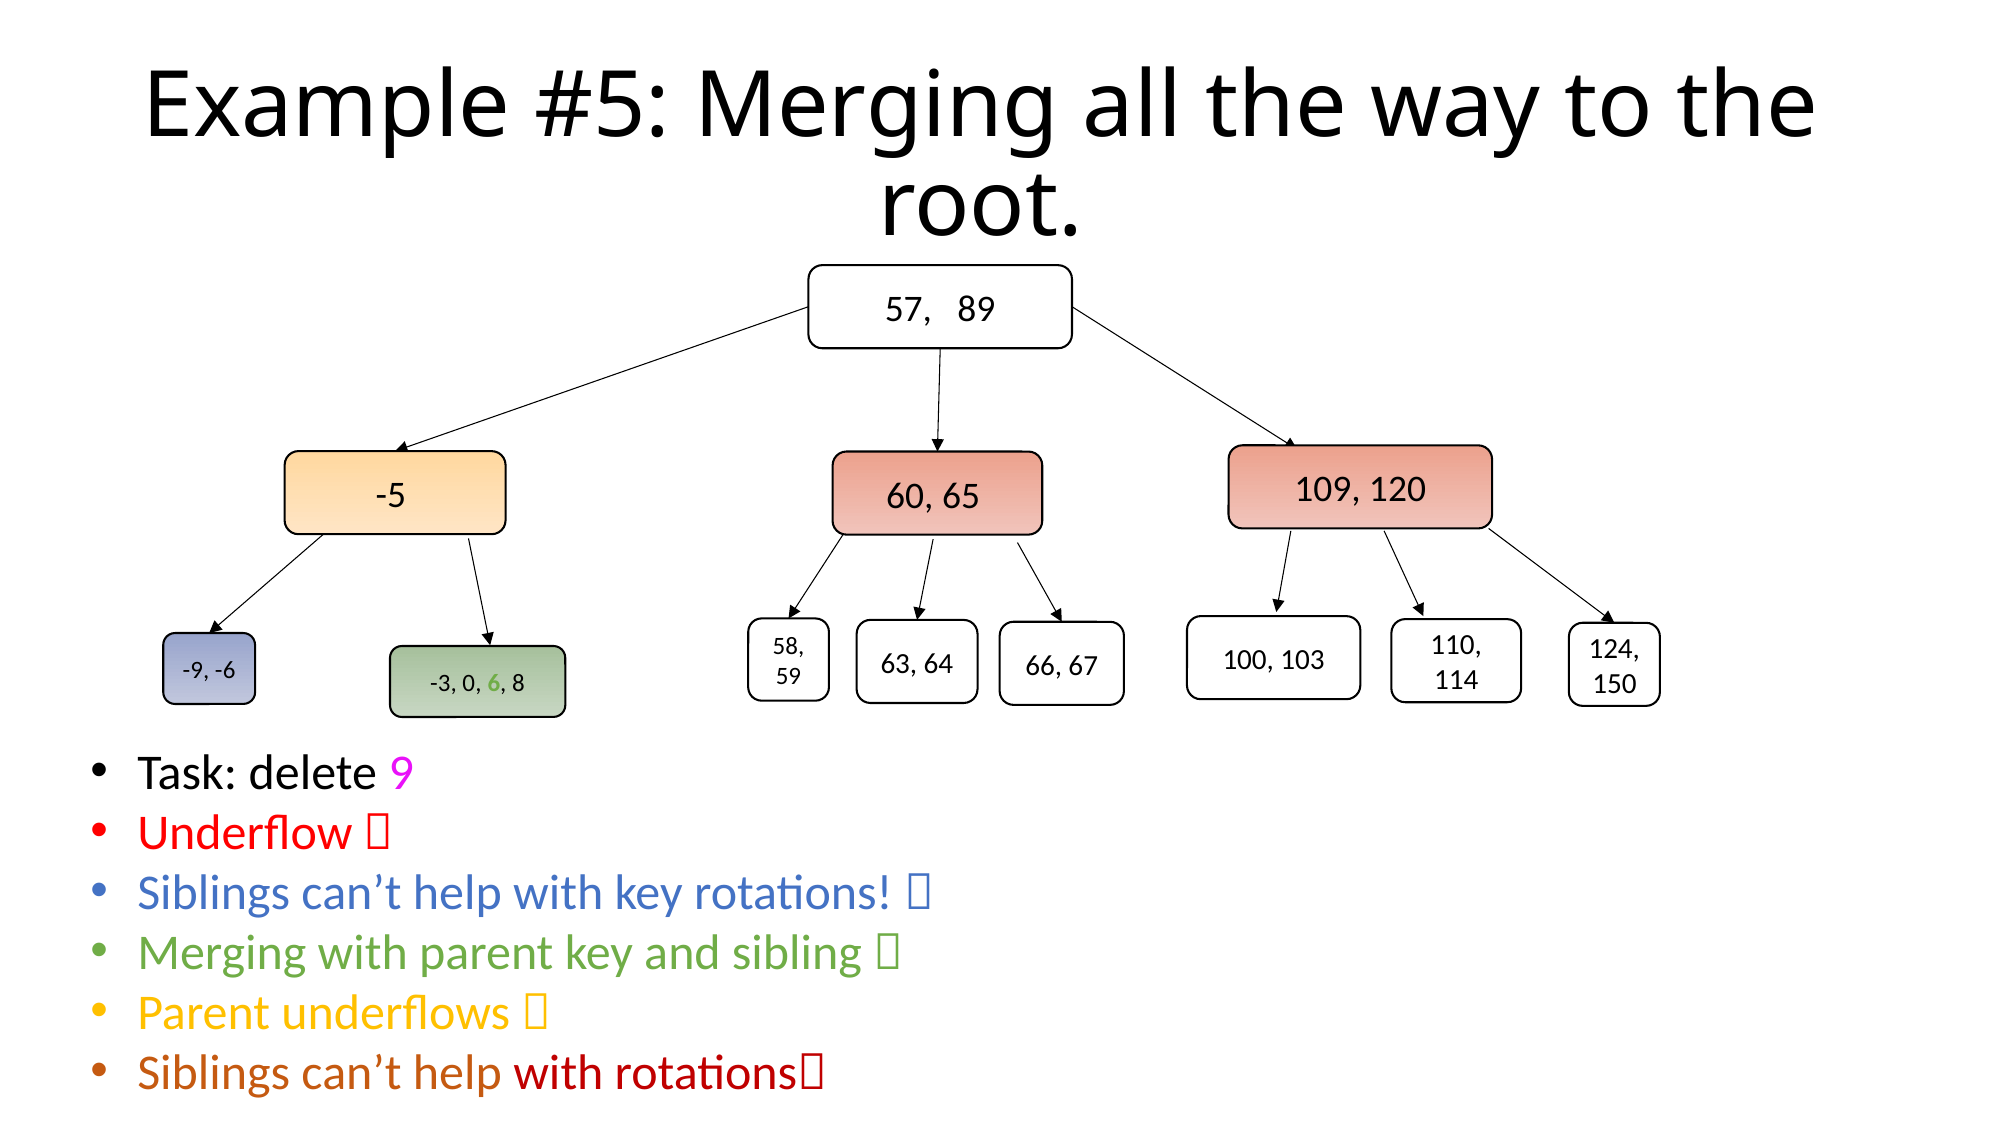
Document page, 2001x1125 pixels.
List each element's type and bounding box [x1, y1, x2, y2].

text_box [855, 539, 979, 705]
text_box [162, 264, 1494, 706]
text_box [1390, 528, 1661, 707]
text_box [1185, 615, 1362, 701]
text_box [388, 538, 567, 719]
text_box [75, 731, 1876, 1107]
title [118, 47, 1844, 266]
text_box [998, 542, 1125, 706]
